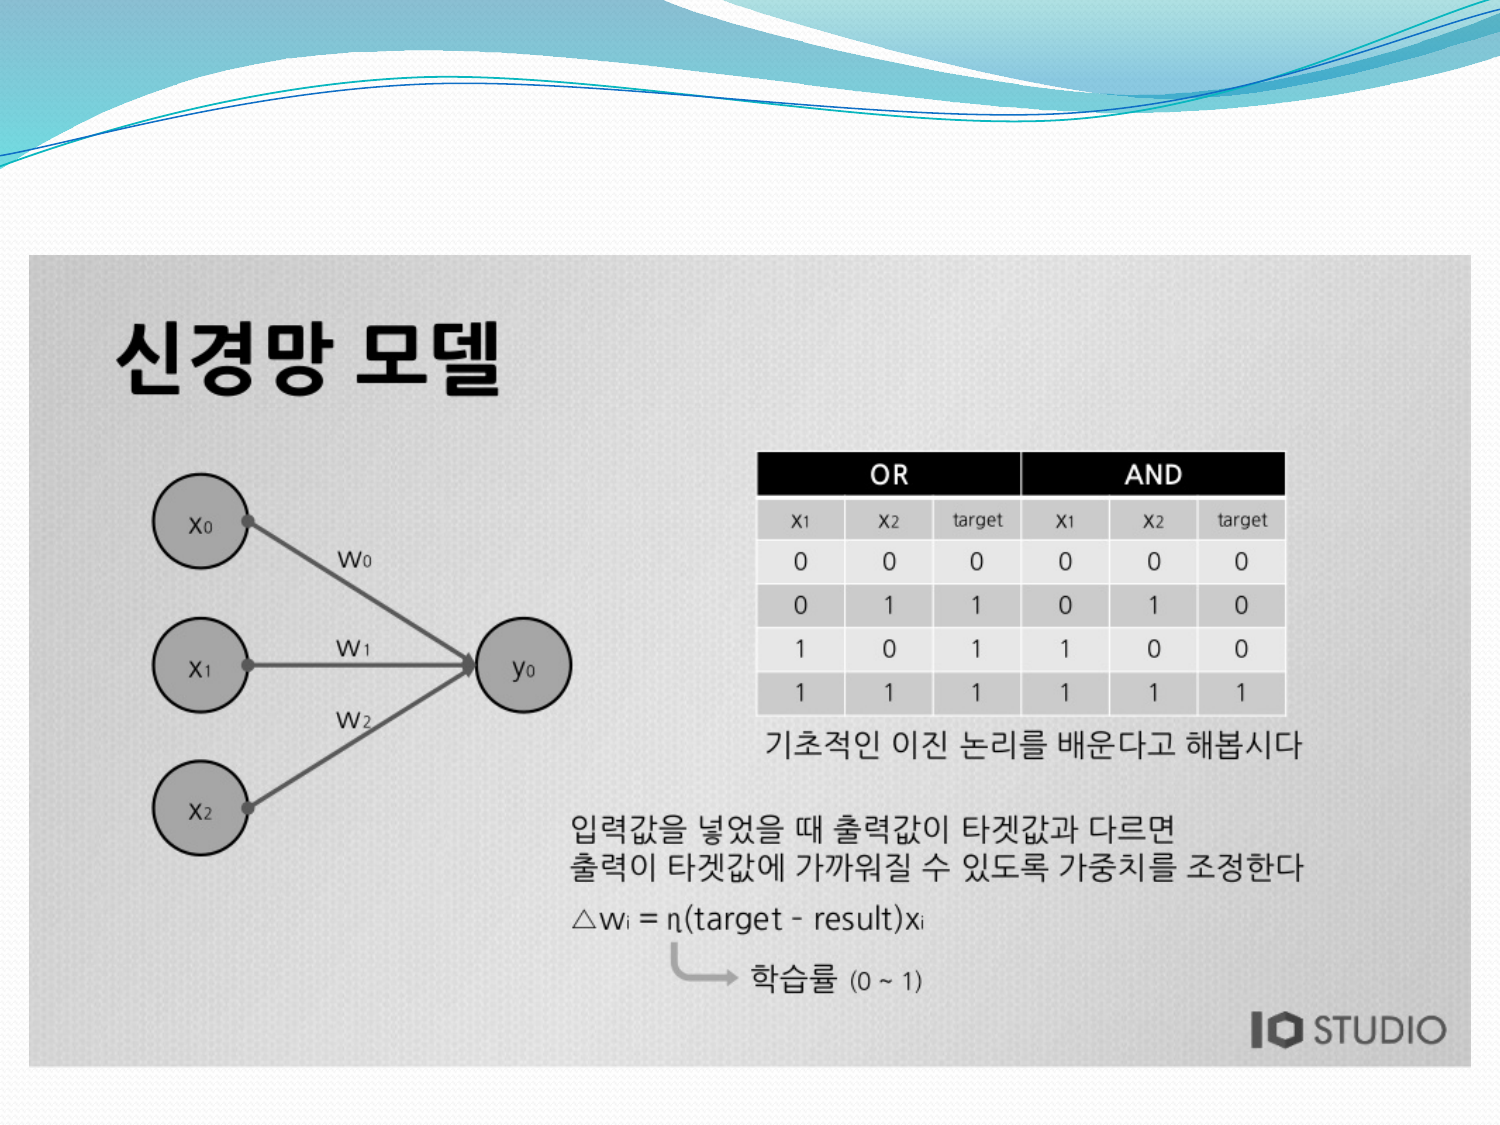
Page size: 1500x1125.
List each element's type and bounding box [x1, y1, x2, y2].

picture [29, 255, 1471, 1068]
